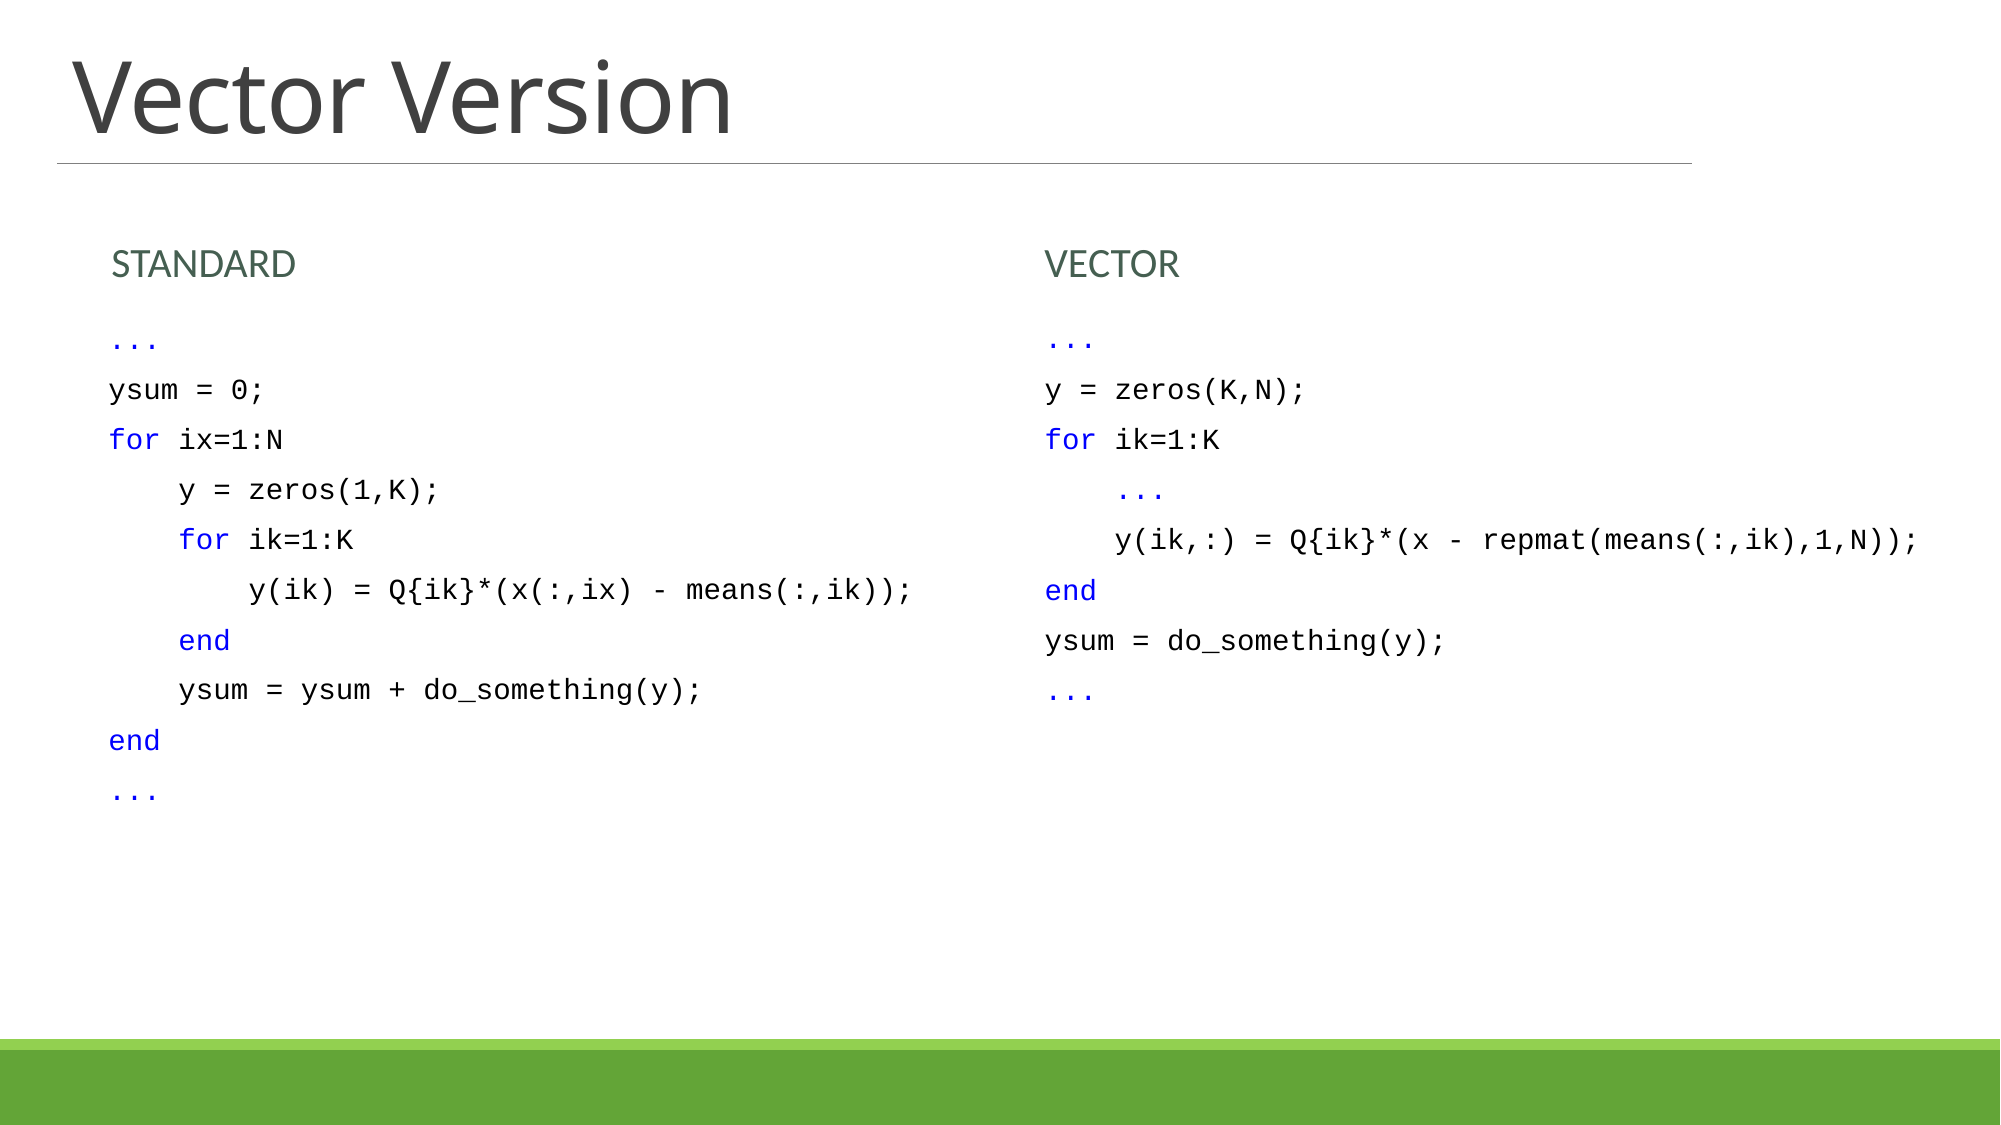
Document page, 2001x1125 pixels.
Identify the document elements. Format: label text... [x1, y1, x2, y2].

list Vector [1029, 203, 1840, 325]
list ... ysum = 0; for ix=1:N y = zeros(1,K); for ik=1:K y(ik) = Q{ik}*(x(:,ix) - means(:,ik)); end ysum = ysum + do_something(y); end ... [108, 324, 919, 998]
list Standard [96, 203, 907, 325]
title Vector Version [57, 32, 1708, 162]
list ... y = zeros(K,N); for ik=1:K ... y(ik,:) = Q{ik}*(x - repmat(means(:,ik),1,N)); end ysum = do_something(y); ... [1044, 324, 1950, 998]
